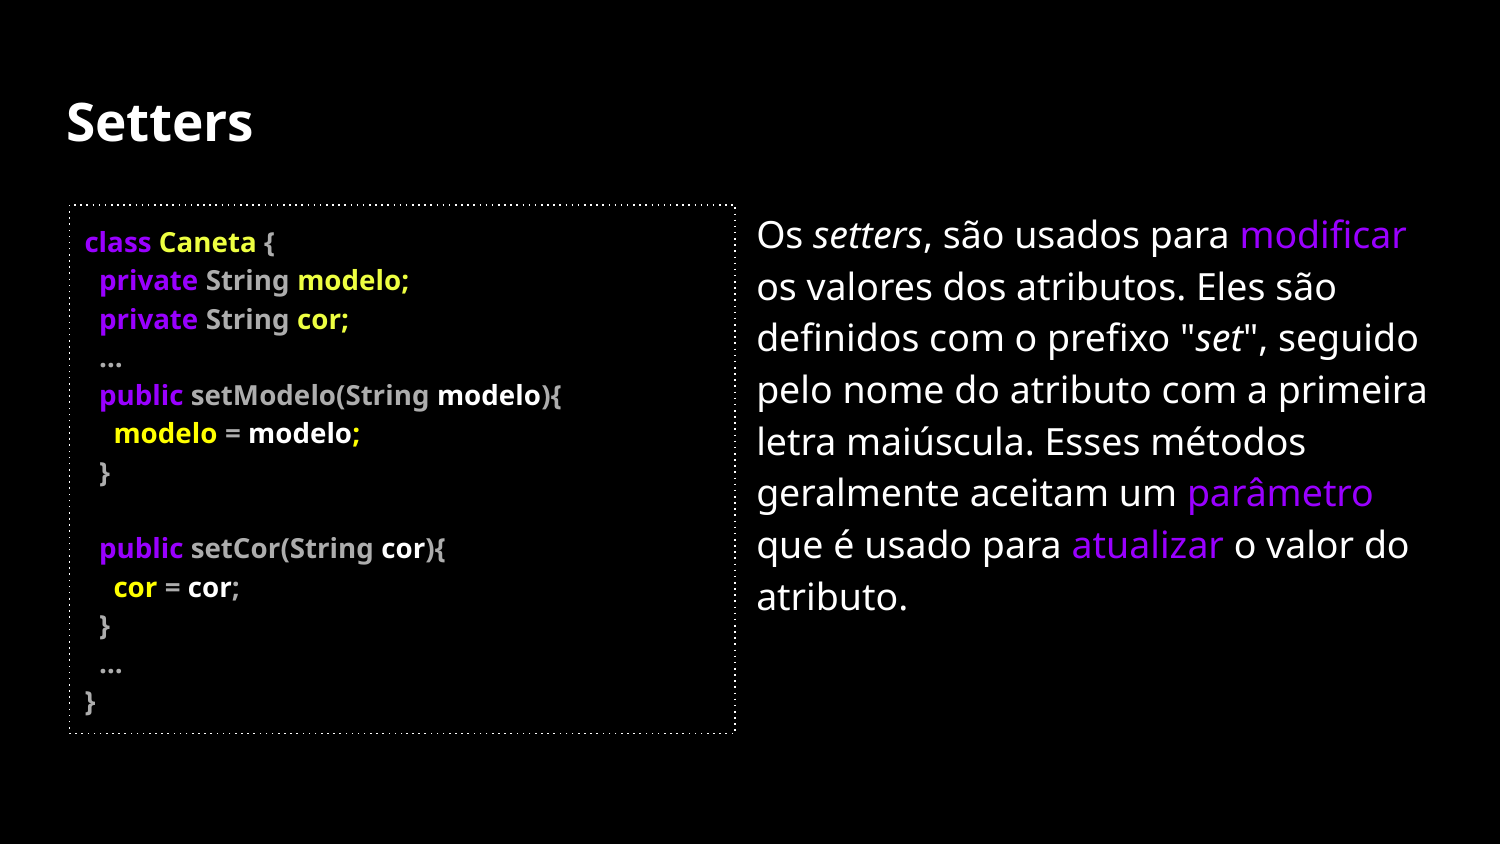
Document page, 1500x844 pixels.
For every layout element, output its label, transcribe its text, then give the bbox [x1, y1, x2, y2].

title Setters [51, 72, 1449, 167]
text_box class Caneta { private String modelo; private String cor; … public setModelo(String modelo){ modelo = modelo; } public setCor(String cor){ cor = cor; } … } [69, 204, 736, 734]
list Os setters, são usados para modificar os valores dos atributos. Eles são definidos com o prefixo "set", seguido pelo nome do atributo com a primeira letra maiúscula. Esses métodos geralmente aceitam um parâmetro que é usado para atualizar o valor do atributo. [741, 189, 1449, 750]
